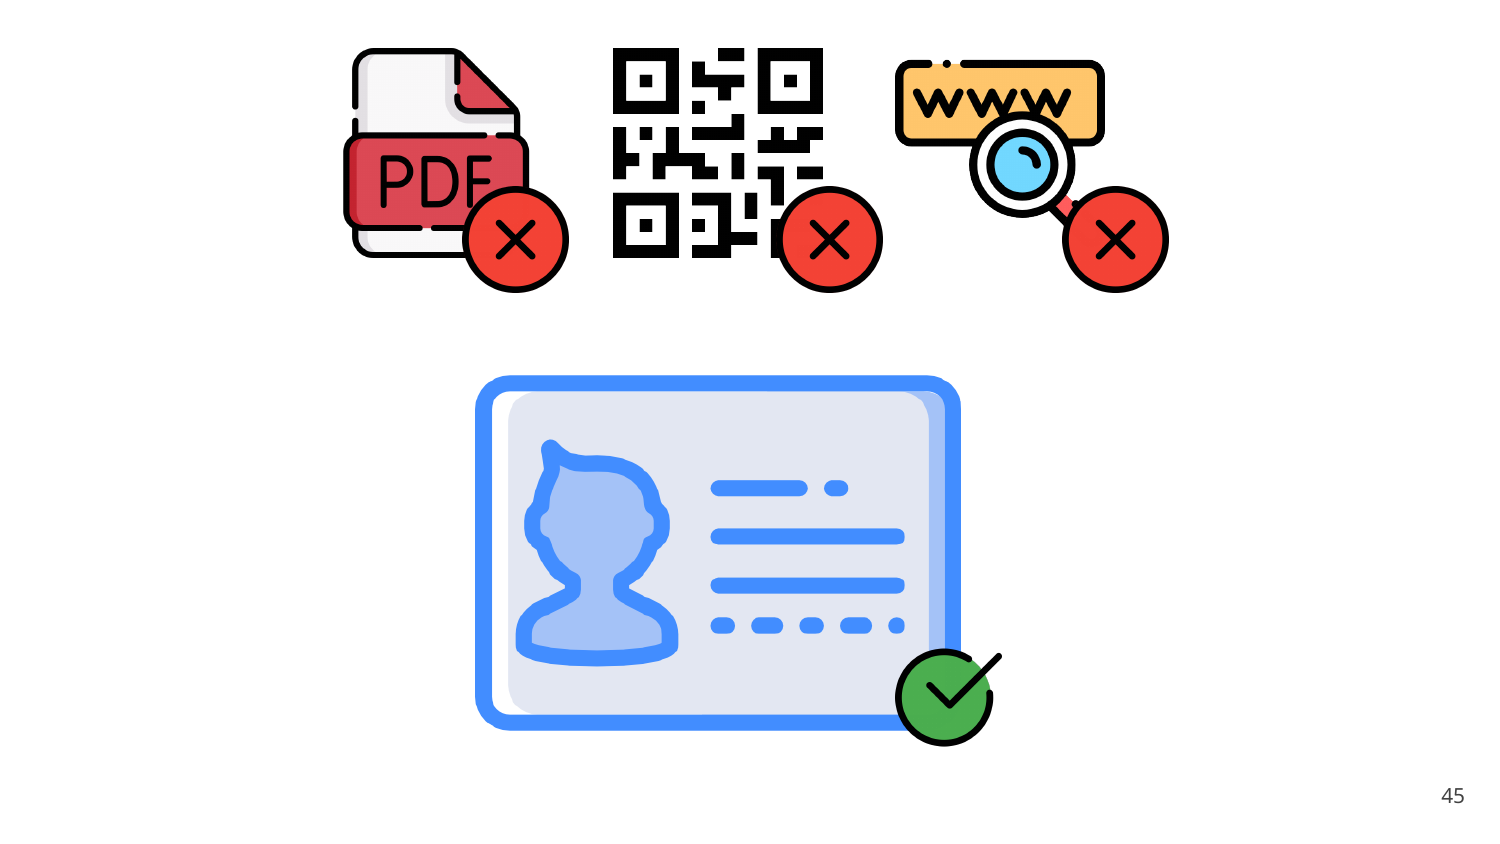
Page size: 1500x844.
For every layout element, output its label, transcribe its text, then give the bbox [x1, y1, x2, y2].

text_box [475, 309, 1003, 796]
slide_number ‹#› [1389, 764, 1480, 830]
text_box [331, 48, 1169, 294]
